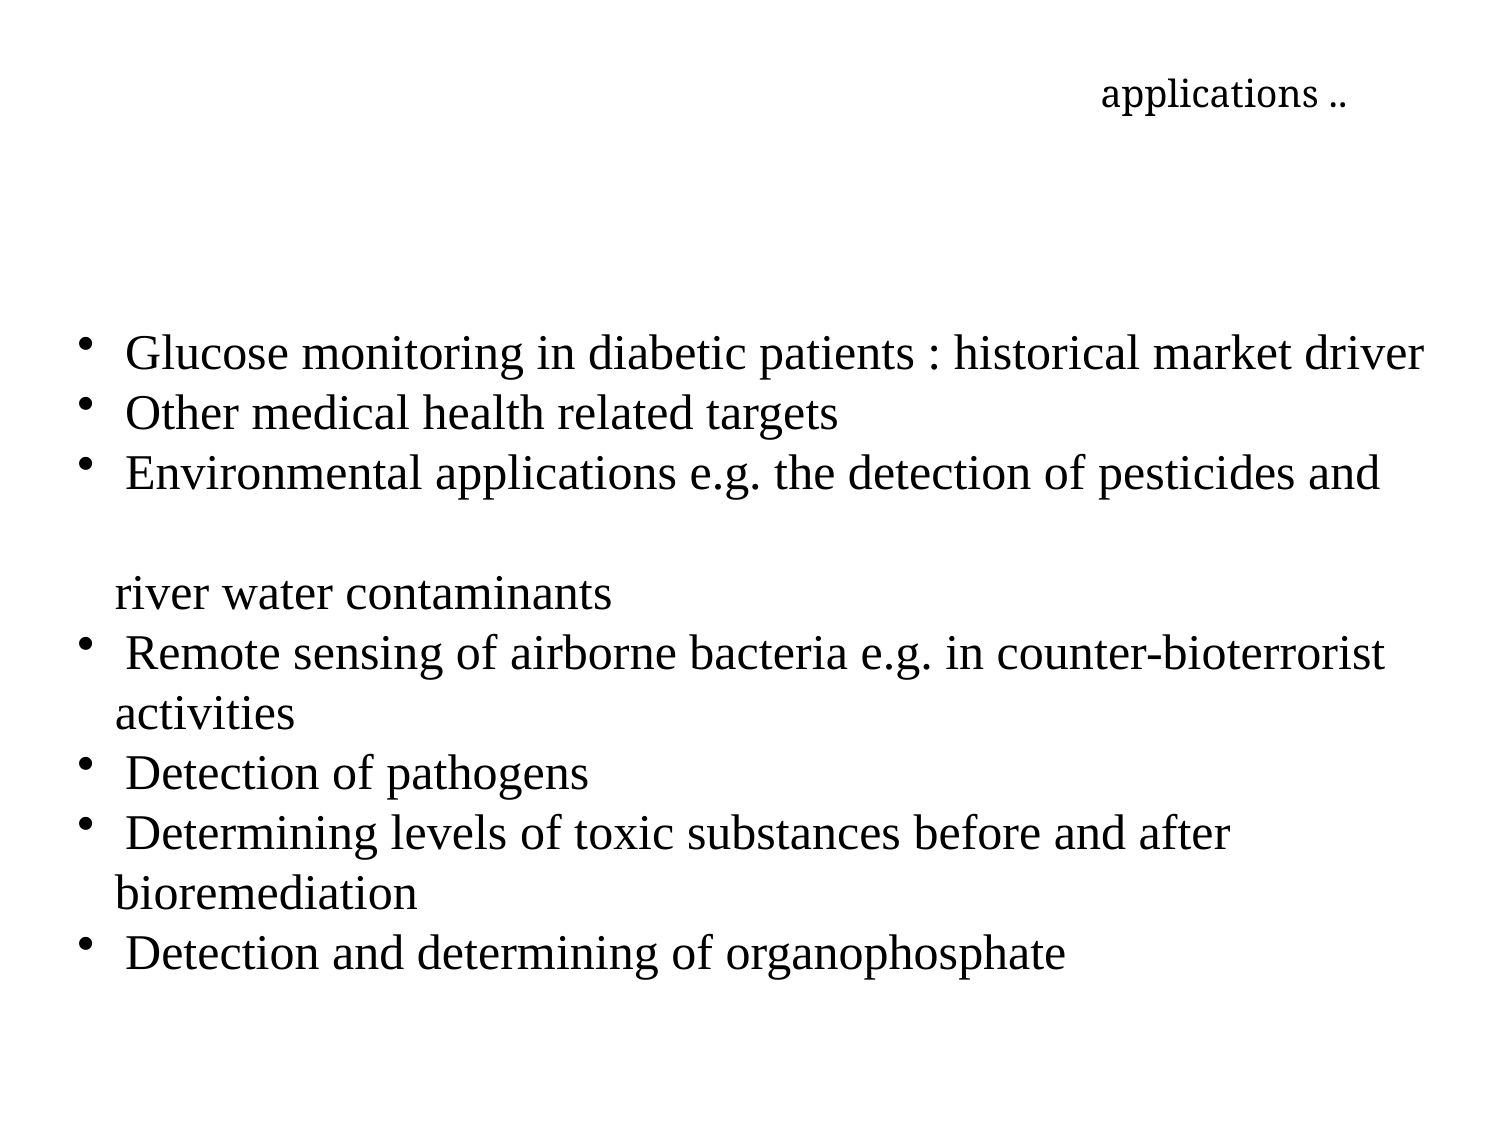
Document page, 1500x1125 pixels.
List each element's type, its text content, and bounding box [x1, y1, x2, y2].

text_box applications .. [187, 62, 1363, 123]
text_box Glucose monitoring in diabetic patients : historical market driver Other medical health related targets Environmental applications e.g. the detection of pesticides and river water contaminants Remote sensing of airborne bacteria e.g. in counter-bioterrorist activities Detection of pathogens Determining levels of toxic substances before and after bioremediation Detection and determining of organophosphate [62, 312, 1463, 988]
